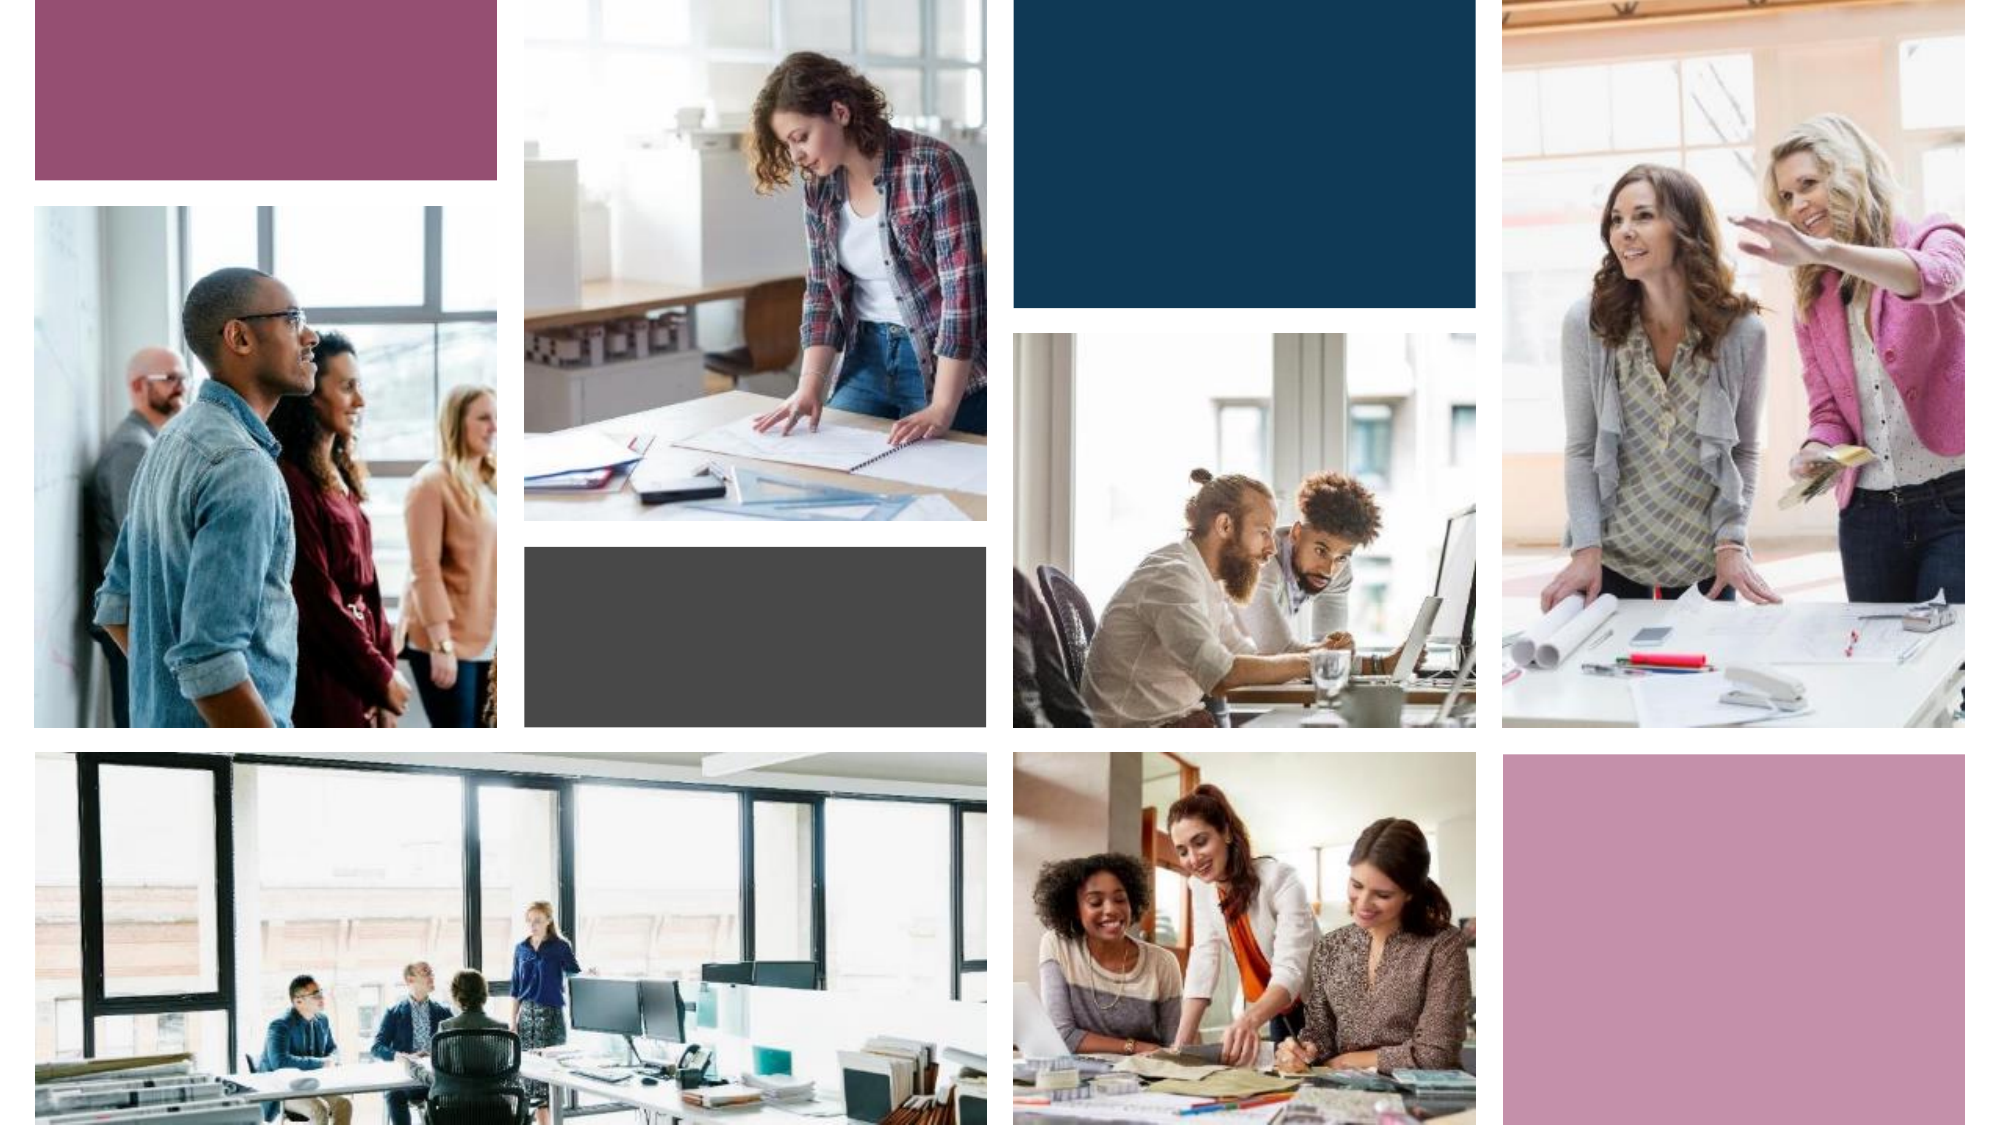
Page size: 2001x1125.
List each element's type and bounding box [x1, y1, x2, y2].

picture [34, 206, 497, 728]
picture [1502, 0, 1965, 728]
picture [524, 0, 987, 521]
picture [1013, 752, 1476, 1125]
picture [34, 752, 987, 1125]
picture [1013, 333, 1476, 728]
